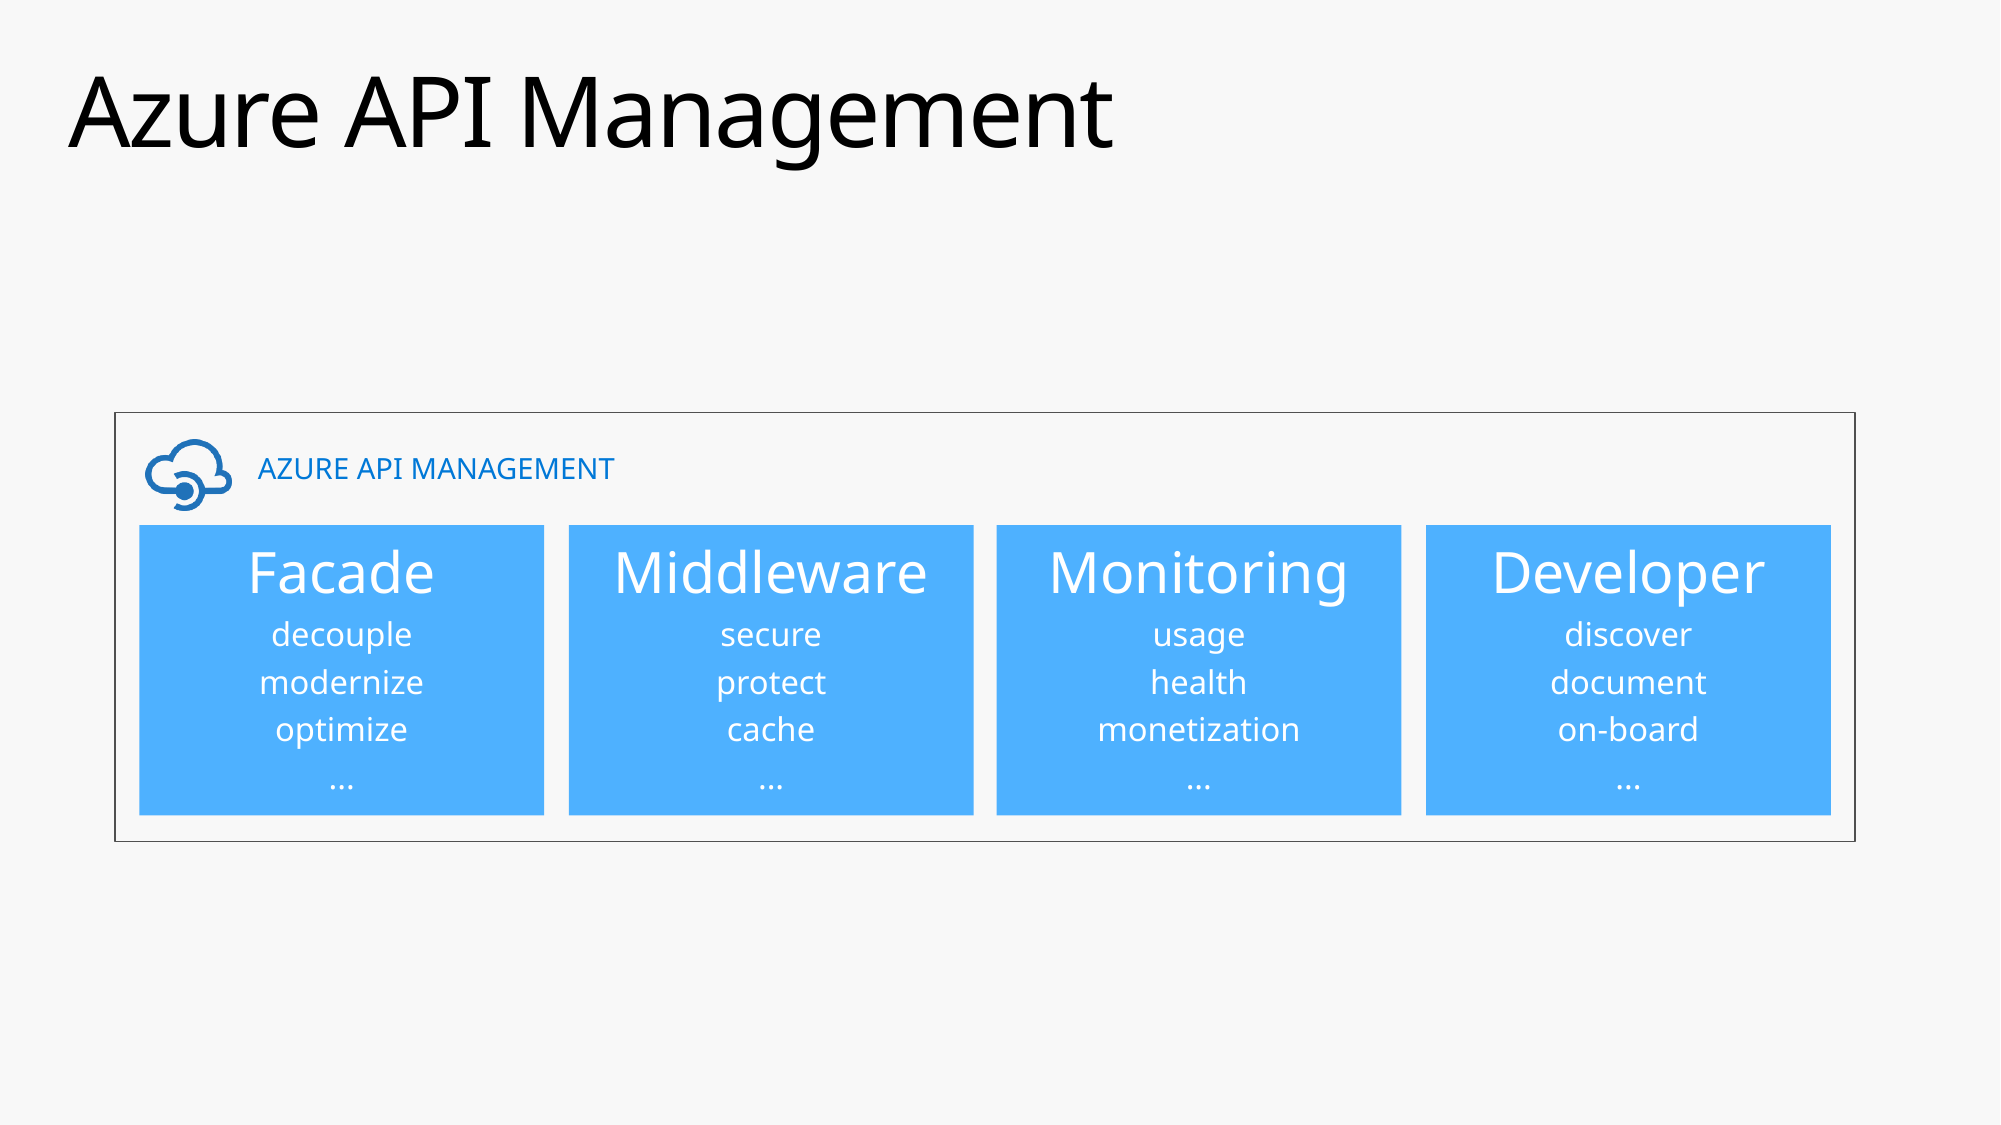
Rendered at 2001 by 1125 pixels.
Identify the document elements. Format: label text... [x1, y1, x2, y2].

picture [145, 439, 232, 511]
text_box Middleware secure protect cache ... [568, 525, 974, 816]
text_box Facade decouple modernize optimize ... [139, 525, 545, 816]
text_box Monitoring usage health monetization ... [996, 525, 1402, 816]
text_box AZURE API MANAGEMENT [228, 433, 860, 504]
text_box [114, 412, 1856, 842]
title Azure API Management [44, 47, 1957, 196]
text_box Developer discover document on-board ... [1426, 525, 1831, 816]
